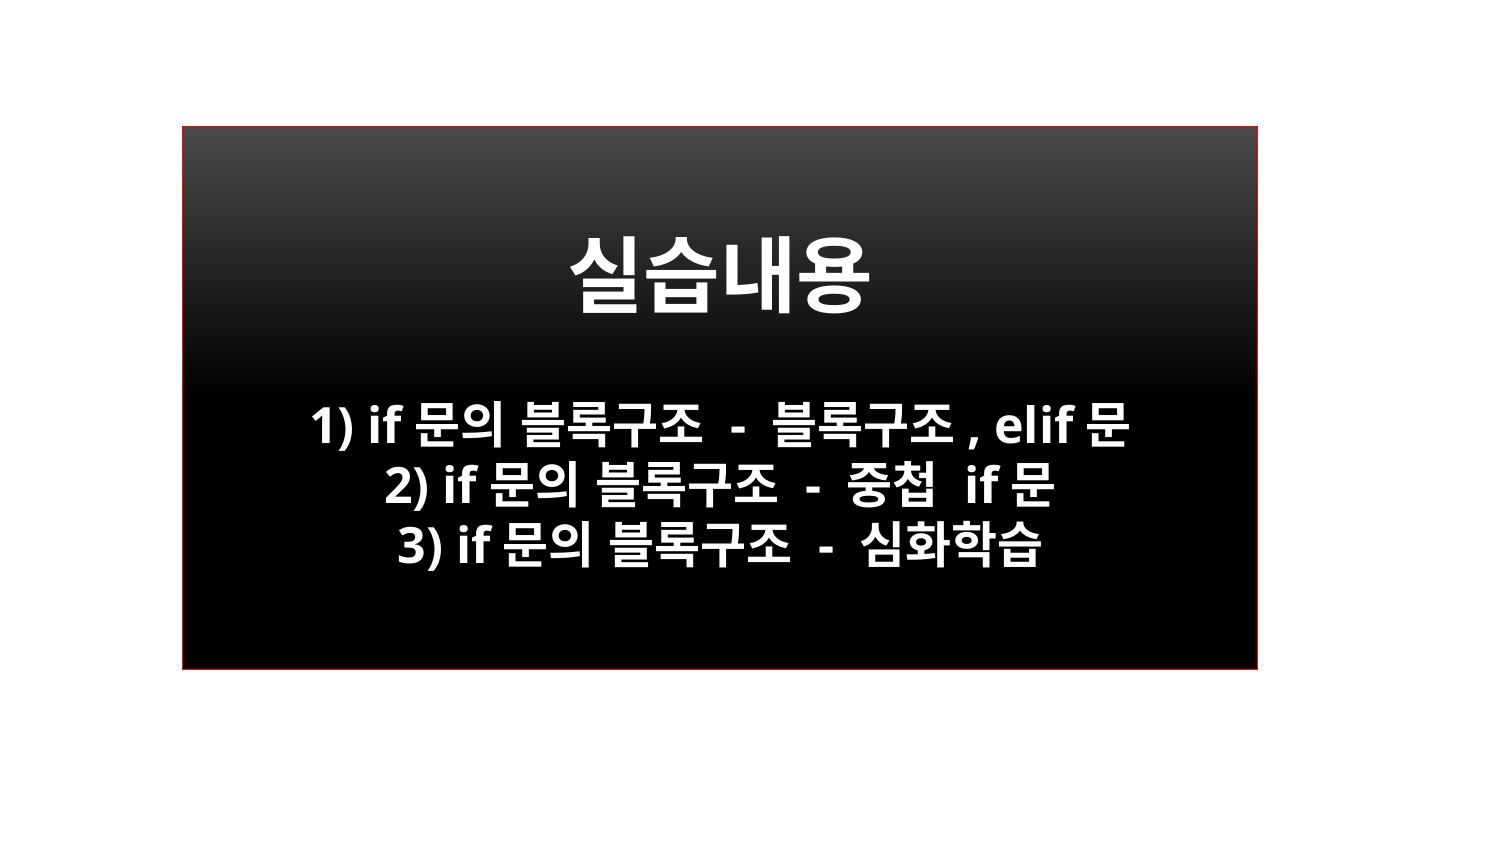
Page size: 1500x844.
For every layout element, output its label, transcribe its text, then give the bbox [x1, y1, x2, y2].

text_box 실습내용 1) if문의 블록구조 - 블록구조, elif문 2) if문의 블록구조 - 중첩 if문 3) if문의 블록구조 - 심화학습 [182, 126, 1258, 670]
